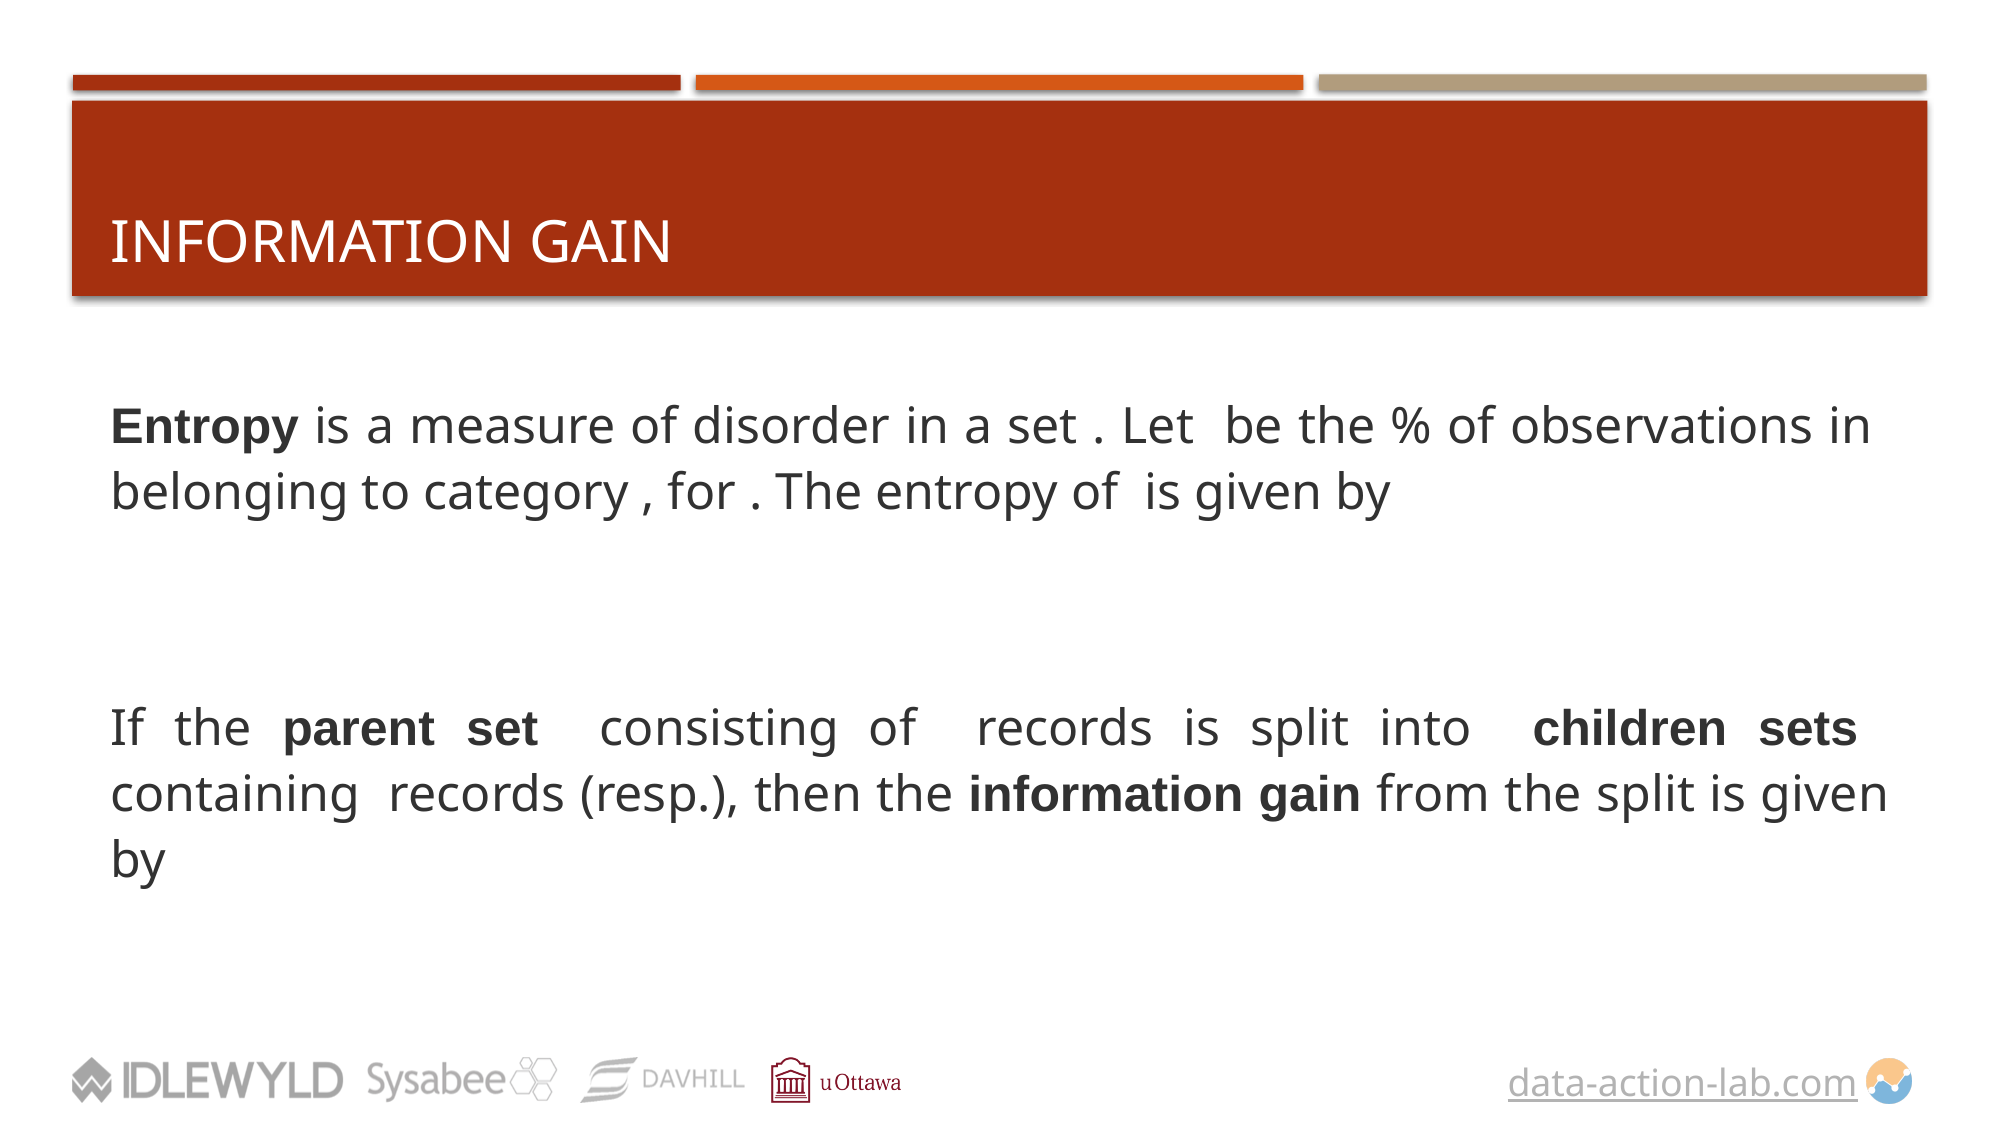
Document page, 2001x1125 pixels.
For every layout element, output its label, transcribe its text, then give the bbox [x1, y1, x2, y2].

title Information Gain [95, 115, 1905, 282]
picture [72, 1057, 745, 1103]
picture [771, 1057, 901, 1103]
